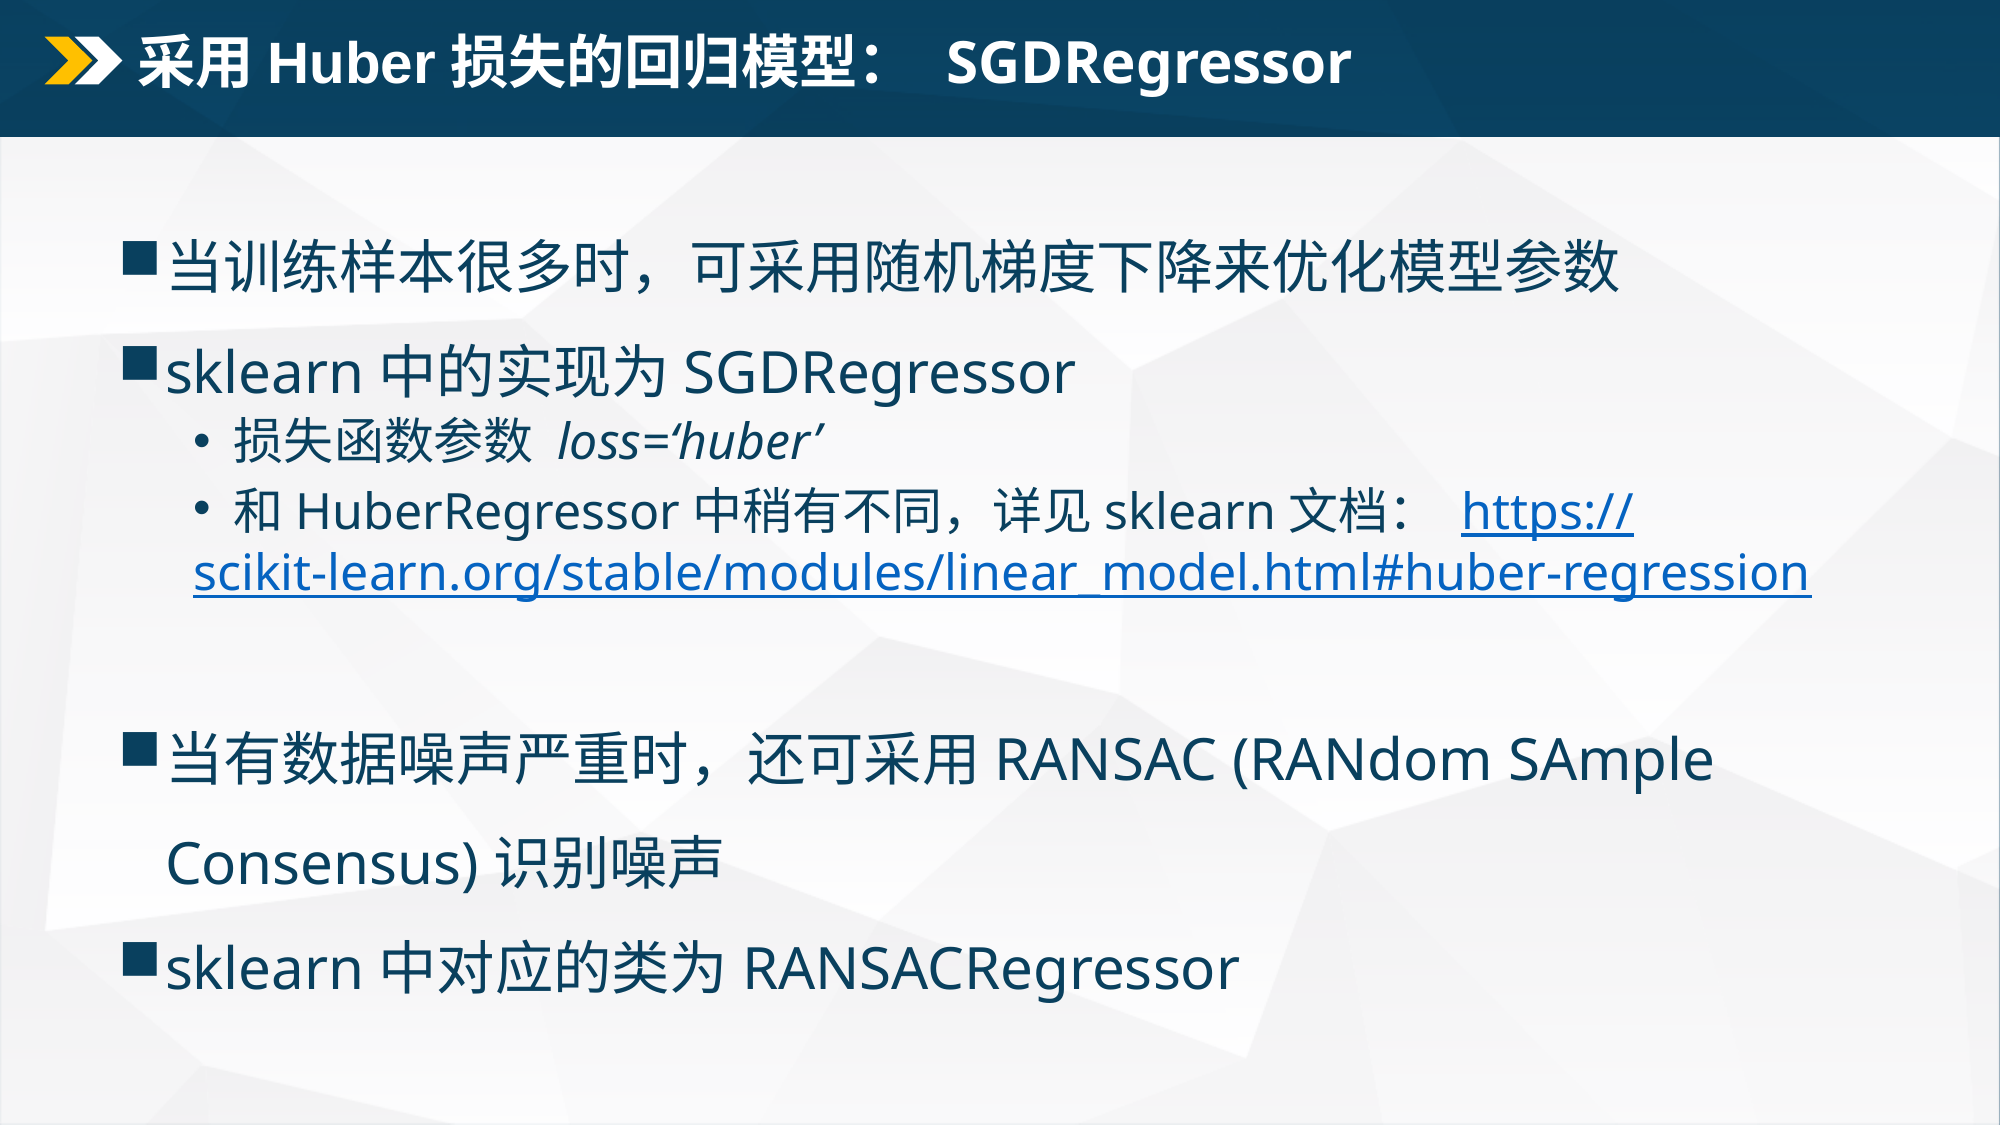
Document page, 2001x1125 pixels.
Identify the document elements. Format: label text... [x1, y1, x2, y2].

title 采用Huber损失的回归模型： SGDRegressor [122, 25, 1723, 137]
list 当训练样本很多时，可采用随机梯度下降来优化模型参数 sklearn中的实现为SGDRegressor 损失函数参数 loss=‘huber’ 和HuberRegressor中稍有不同，详见sklearn文档： https://scikit-learn.org/stable/modules/linear_model.html#huber-regression 当有数据噪声严重时，还可采用RANSAC (RANdom SAmple Consensus)识别噪声 sklearn中对应的类为RANSACRegressor [103, 188, 1868, 1048]
picture [0, 0, 2000, 1125]
